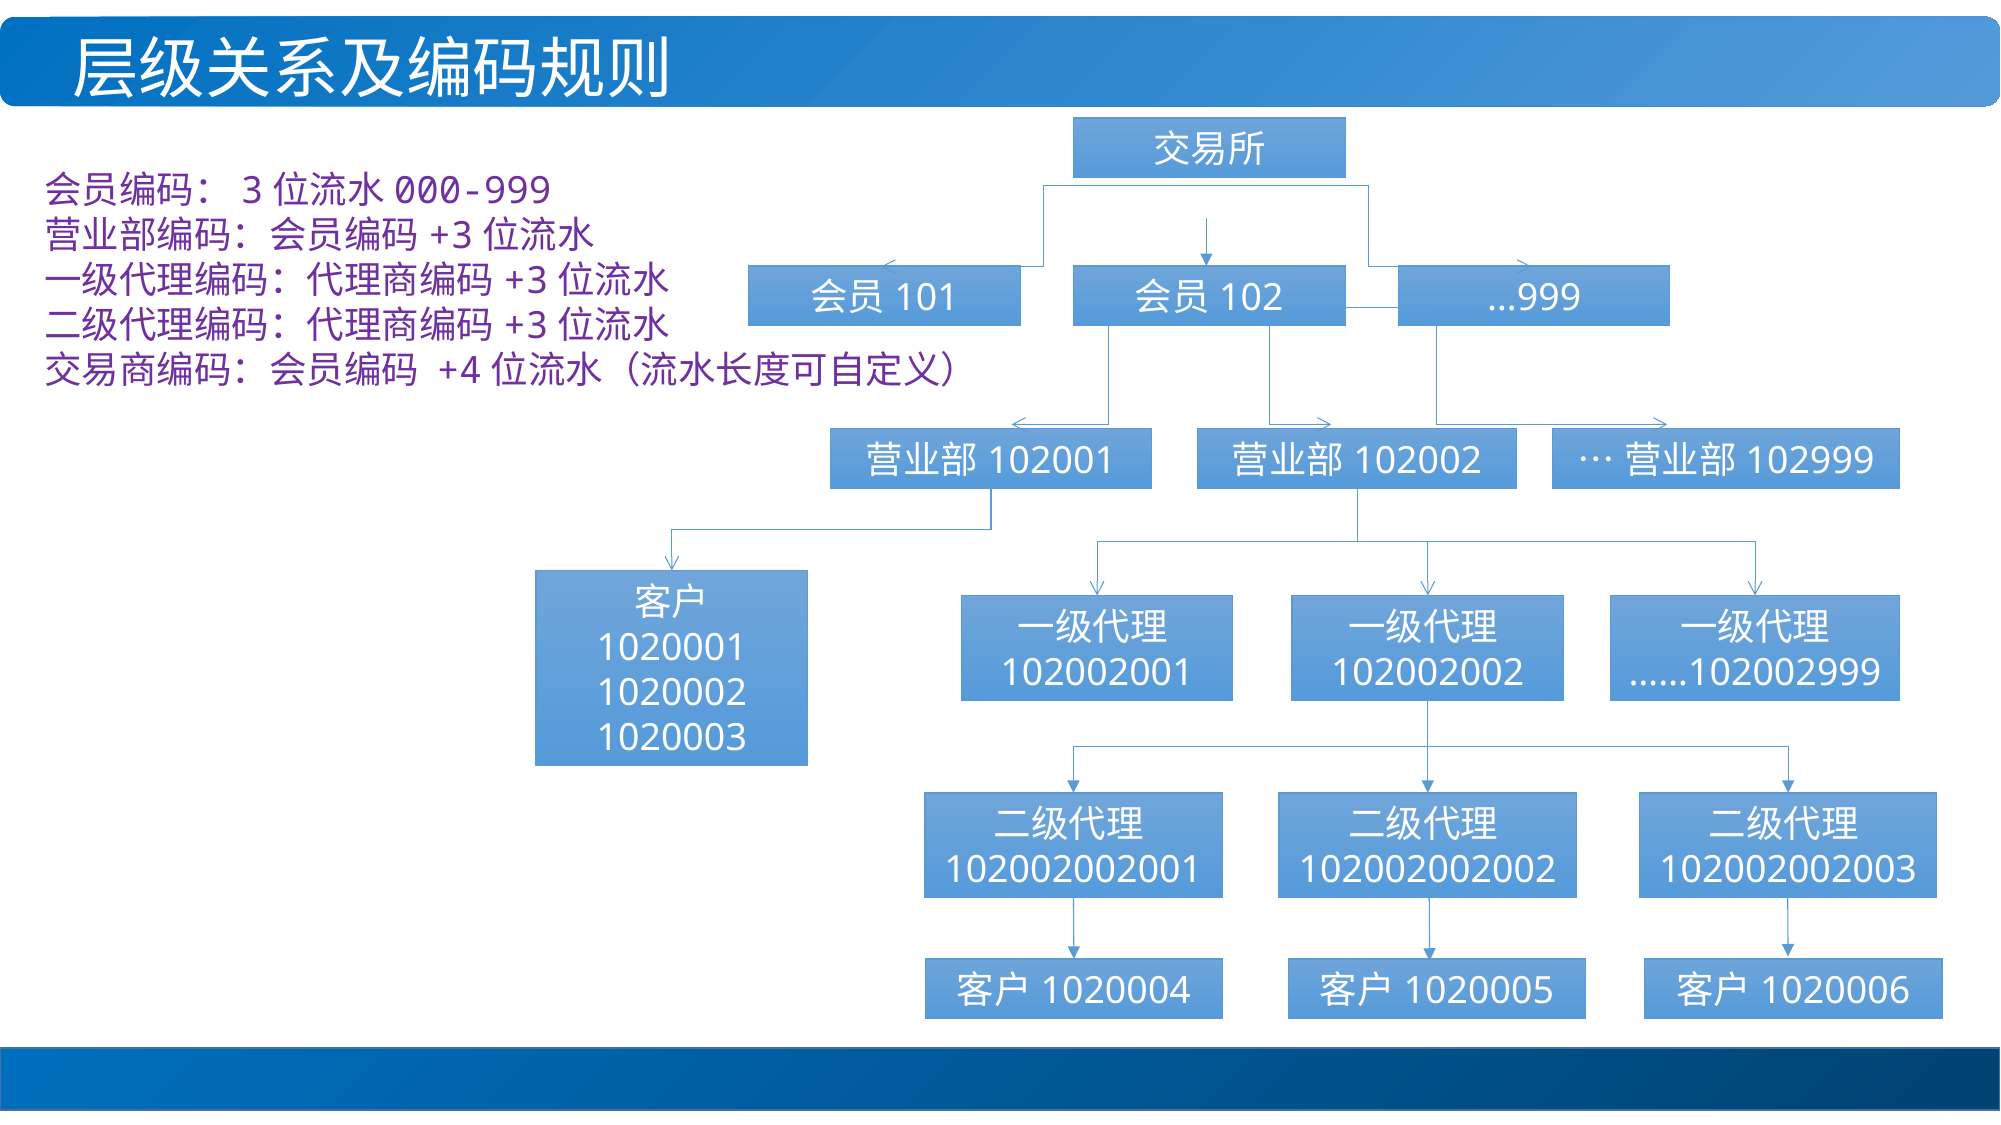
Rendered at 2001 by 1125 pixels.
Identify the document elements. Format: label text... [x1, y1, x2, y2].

text_box 客户 1020001 1020002 1020003 [535, 570, 808, 766]
text_box 一级代理 ……102002999 [1654, 595, 1900, 701]
text_box [0, 16, 51, 107]
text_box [1002, 63, 1085, 389]
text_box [1173, 412, 1281, 673]
text_box 营业部102002 [1496, 428, 1502, 489]
text_box 客户1020006 [1644, 958, 1943, 1019]
text_box 会员101 [994, 267, 1002, 326]
text_box 层级关系及编码规则 [51, 9, 698, 124]
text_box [1378, 135, 1496, 597]
text_box 会员编码：3位流水000-999 营业部编码：会员编码+3位流水 一级代理编码：代理商编码+3位流水 二级代理编码：代理商编码+3位流水 交易商编码：会员编码 +4位流水（流水长度可自定义） [29, 158, 994, 399]
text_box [1050, 269, 1167, 463]
text_box 一级代理102002001 [961, 595, 1204, 701]
text_box 营业部102002 [1281, 428, 1378, 489]
text_box 二级代理102002002002 [1297, 792, 1562, 898]
text_box 二级代理102002002003 [1654, 792, 1937, 898]
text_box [1328, 63, 1410, 389]
text_box 会员102 [1085, 265, 1328, 326]
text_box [790, 370, 873, 690]
text_box 一级代理102002002 [1297, 595, 1502, 701]
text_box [1204, 569, 1297, 925]
text_box …999 [1496, 265, 1670, 326]
text_box …营业部102999 [1610, 428, 1900, 489]
text_box 营业部102001 [873, 428, 1152, 489]
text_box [1562, 566, 1654, 928]
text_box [1502, 343, 1610, 742]
text_box 交易所 [1085, 117, 1328, 178]
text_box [1339, 506, 1446, 578]
text_box 客户1020004 [925, 958, 1223, 1019]
text_box [698, 16, 2000, 107]
text_box [0, 1047, 2000, 1111]
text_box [1210, 304, 1328, 429]
text_box 二级代理102002002001 [924, 792, 1204, 898]
text_box 客户1020005 [1288, 958, 1586, 1019]
